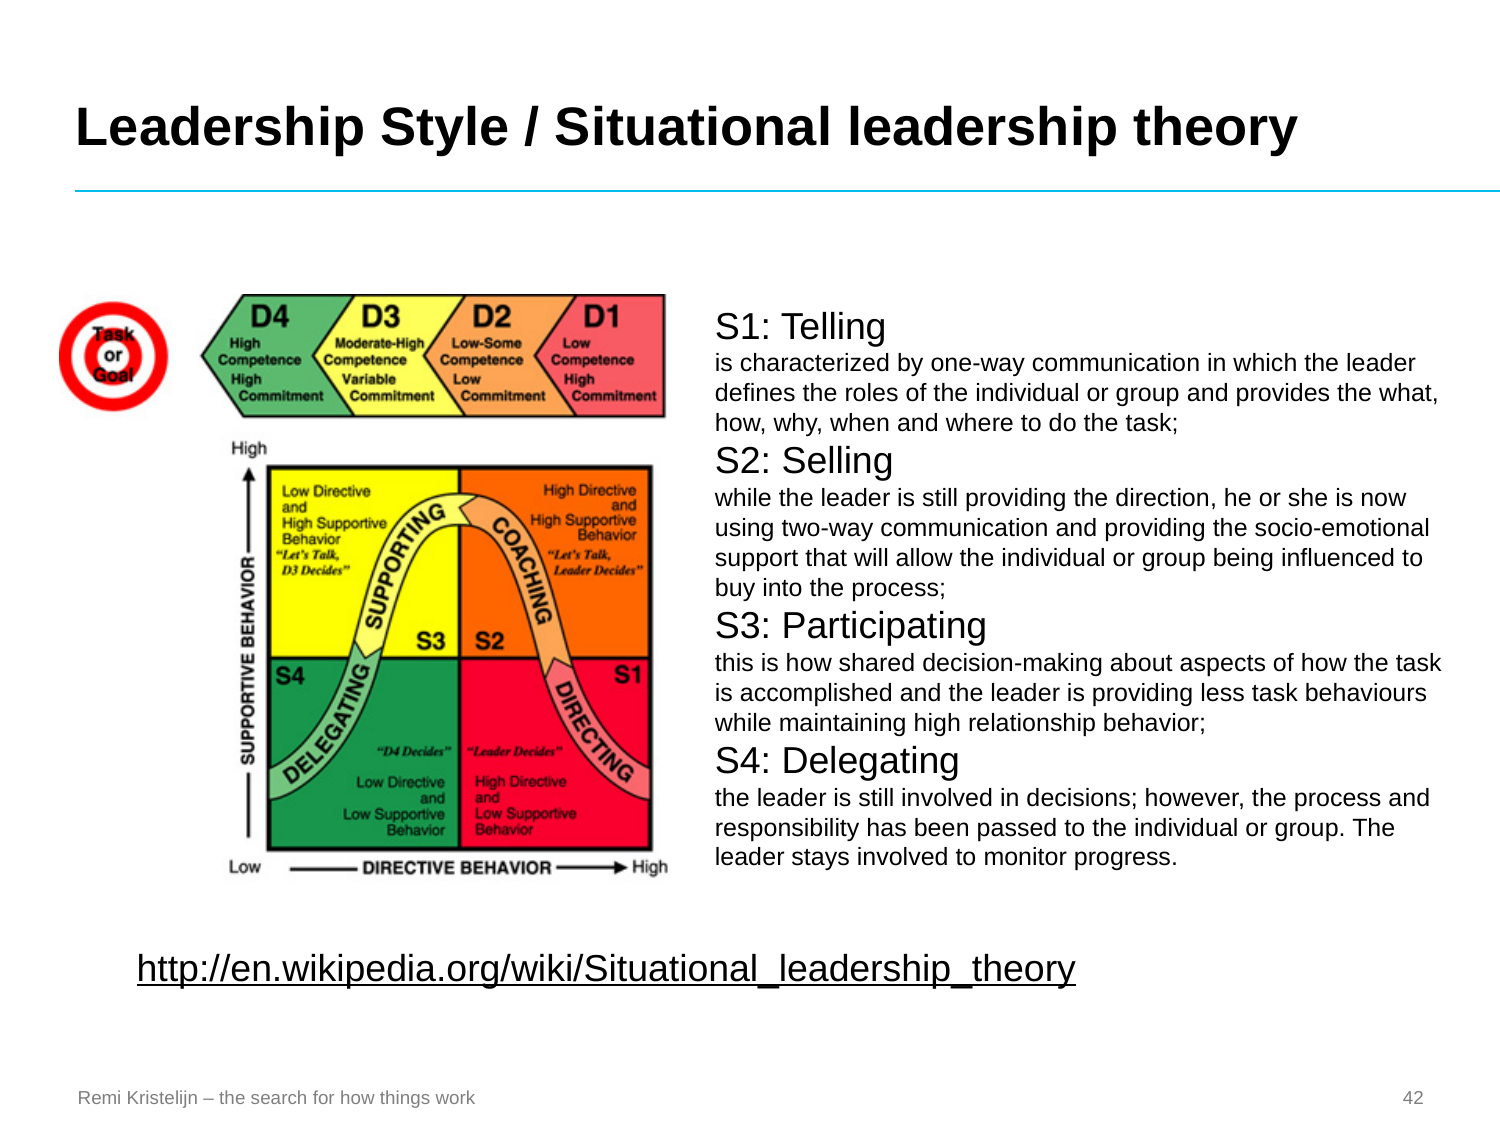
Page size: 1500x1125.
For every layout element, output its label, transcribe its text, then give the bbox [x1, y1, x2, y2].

title Leadership Style / Situational leadership theory [75, 27, 1422, 157]
text_box http://en.wikipedia.org/wiki/Situational_leadership_theory [121, 936, 1103, 997]
text_box S1: Telling is characterized by one-way communication in which the leader defines the roles of the individual or group and provides the what, how, why, when and where to do the task; S2: Selling while the leader is still providing the direction, he or she is now using two-way communication and providing the socio-emotional support that will allow the individual or group being influenced to buy into the process; S3: Participating this is how shared decision-making about aspects of how the task is accomplished and the leader is providing less task behaviours while maintaining high relationship behavior; S4: Delegating the leader is still involved in decisions; however, the process and responsibility has been passed to the individual or group. The leader stays involved to monitor progress. [699, 294, 1459, 879]
picture [59, 293, 685, 895]
